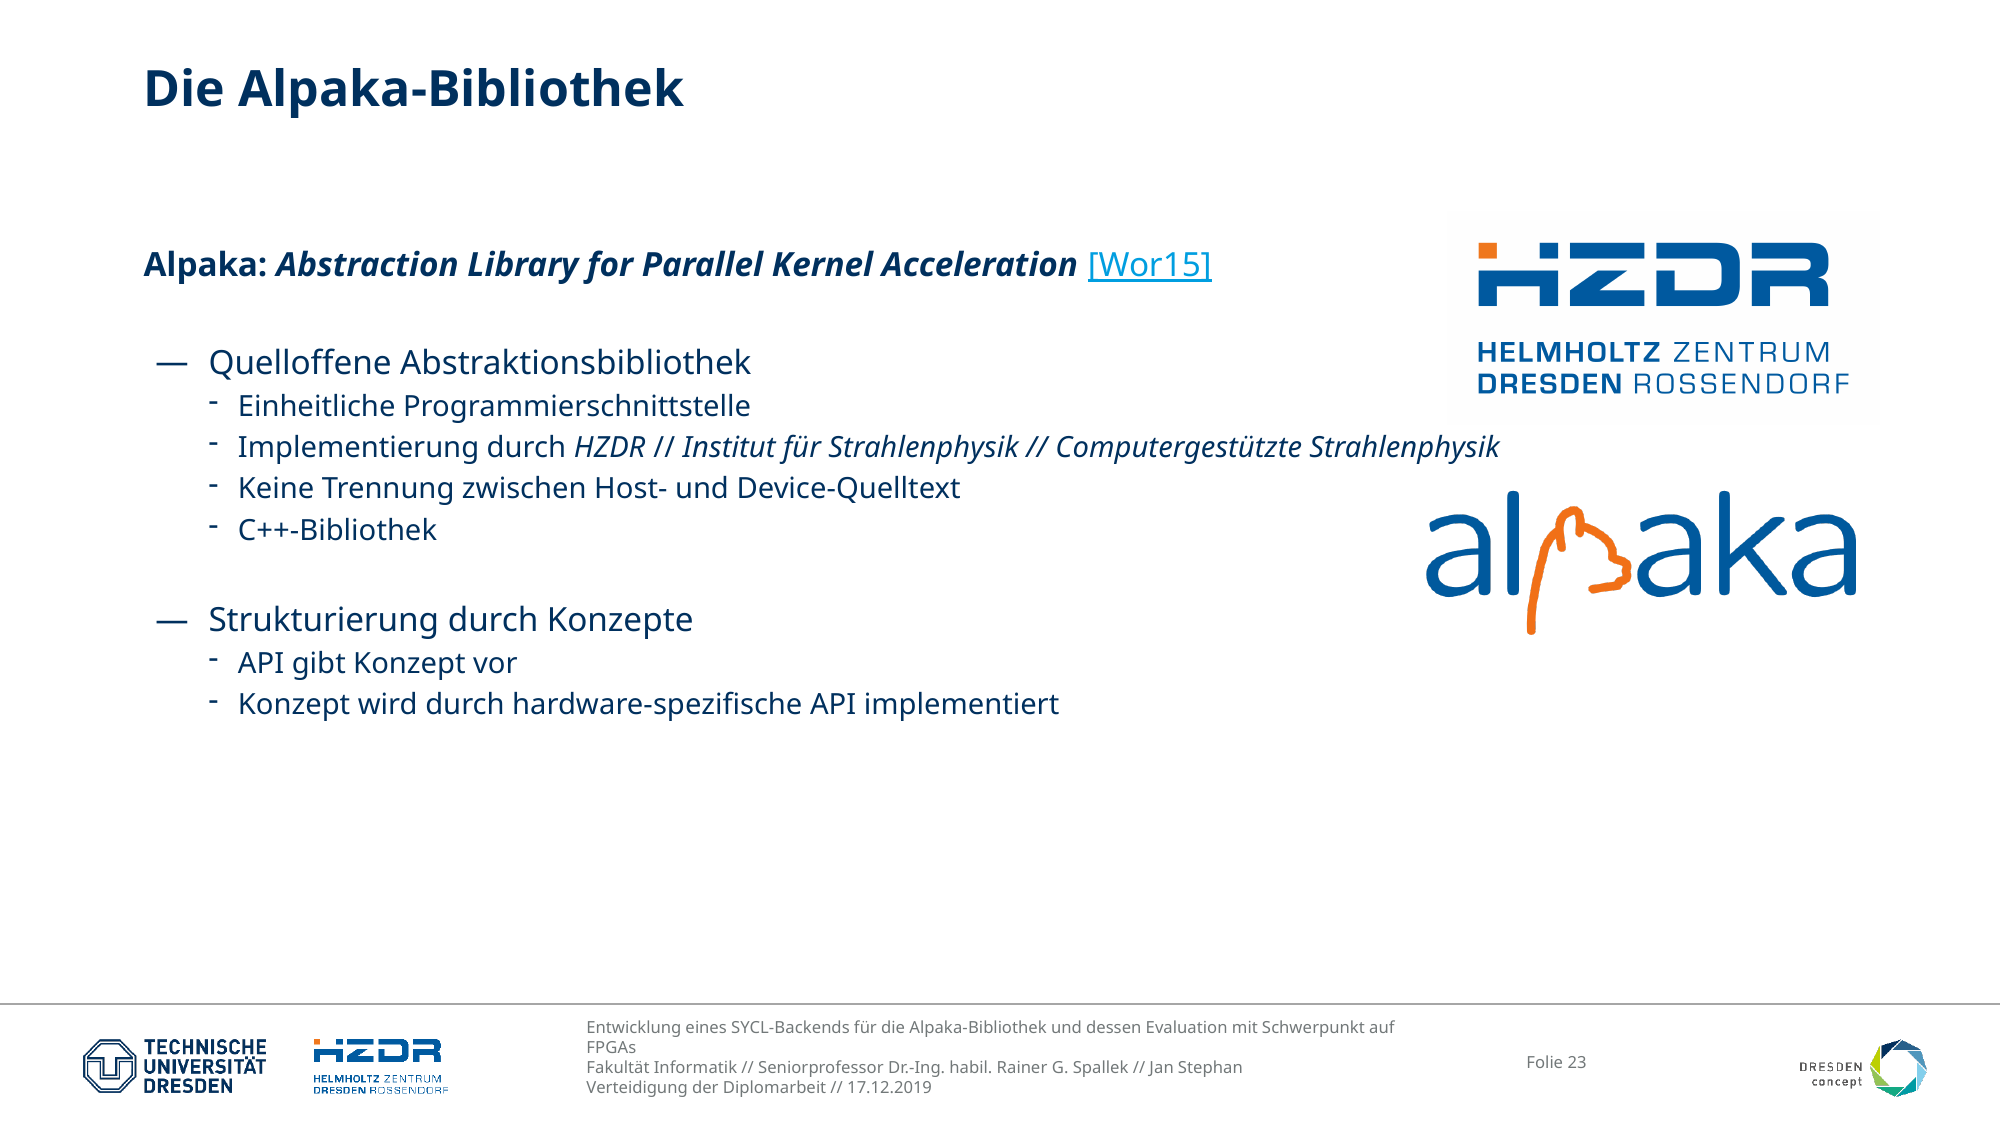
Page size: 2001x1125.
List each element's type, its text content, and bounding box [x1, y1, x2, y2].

list Alpaka: Abstraction Library for Parallel Kernel Acceleration [Wor15] Quelloffene Abstraktionsbibliothek Einheitliche Programmierschnittstelle Implementierung durch HZDR // Institut für Strahlenphysik // Computergestützte Strahlenphysik Keine Trennung zwischen Host- und Device-Quelltext C++-Bibliothek Strukturierung durch Konzepte API gibt Konzept vor Konzept wird durch hardware-spezifische API implementiert [143, 243, 1880, 957]
picture [302, 1027, 459, 1105]
picture [1424, 490, 1857, 635]
picture [83, 1039, 266, 1093]
picture [1800, 1039, 1927, 1097]
title Die Alpaka-Bibliothek [143, 56, 1880, 169]
picture [1447, 211, 1880, 425]
